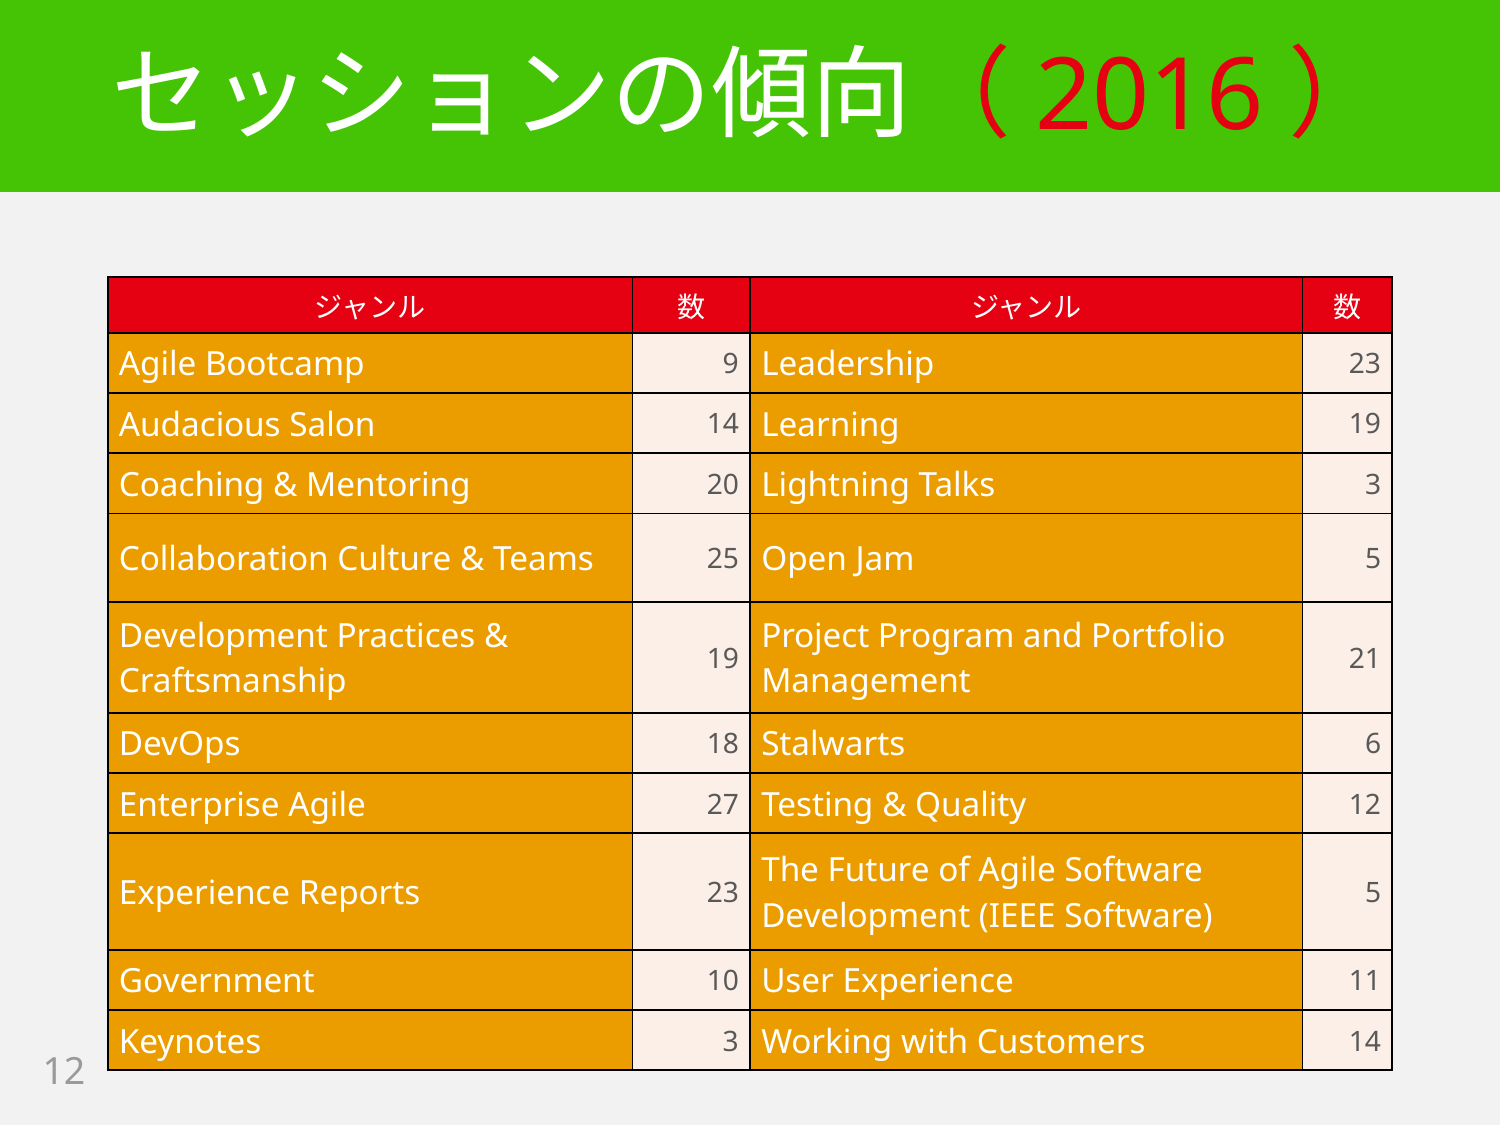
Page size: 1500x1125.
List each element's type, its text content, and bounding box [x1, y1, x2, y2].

table_header ジャンル [751, 278, 1302, 332]
table_cell 19 [1303, 394, 1391, 452]
table_cell Testing & Quality [751, 774, 1302, 832]
table_cell Agile Bootcamp [109, 334, 632, 392]
table_cell Leadership [751, 334, 1302, 392]
table_cell 14 [633, 394, 749, 452]
table_cell User Experience [751, 951, 1302, 1009]
table_cell Government [109, 951, 632, 1009]
table_cell Lightning Talks [751, 454, 1302, 513]
table_cell 21 [1303, 603, 1391, 712]
slide_number 12 [27, 1042, 146, 1102]
table_cell DevOps [109, 714, 632, 772]
table_cell Development Practices & Craftsmanship [109, 603, 632, 712]
table_cell 11 [1303, 951, 1391, 1009]
table_cell 12 [1303, 774, 1391, 832]
table_cell 3 [1303, 454, 1391, 513]
table_cell 14 [1303, 1011, 1391, 1069]
table_cell Enterprise Agile [109, 774, 632, 832]
table_cell 25 [633, 514, 749, 601]
table_cell 20 [633, 454, 749, 513]
table_cell 23 [1303, 334, 1391, 392]
table_cell Keynotes [109, 1011, 632, 1069]
table_cell 27 [633, 774, 749, 832]
table_cell Working with Customers [751, 1011, 1302, 1069]
table_cell 9 [633, 334, 749, 392]
table_cell The Future of Agile Software Development (IEEE Software) [751, 834, 1302, 949]
table_cell 23 [633, 834, 749, 949]
table_cell 3 [633, 1011, 749, 1069]
table_header 数 [633, 278, 749, 332]
table_cell 10 [633, 951, 749, 1009]
table_cell Learning [751, 394, 1302, 452]
table_cell Project Program and Portfolio Management [751, 603, 1302, 712]
table_cell 5 [1303, 514, 1391, 601]
table_cell Collaboration Culture & Teams [109, 514, 632, 601]
table_cell Audacious Salon [109, 394, 632, 452]
table_cell Experience Reports [109, 834, 632, 949]
table_cell Open Jam [751, 514, 1302, 601]
table_cell Coaching & Mentoring [109, 454, 632, 513]
table_cell 5 [1303, 834, 1391, 949]
title セッションの傾向（2016） [0, 53, 1500, 140]
table_cell 19 [633, 603, 749, 712]
table_cell 6 [1303, 714, 1391, 772]
table_header ジャンル [109, 278, 632, 332]
table_header 数 [1303, 278, 1391, 332]
table_cell 18 [633, 714, 749, 772]
table_cell Stalwarts [751, 714, 1302, 772]
